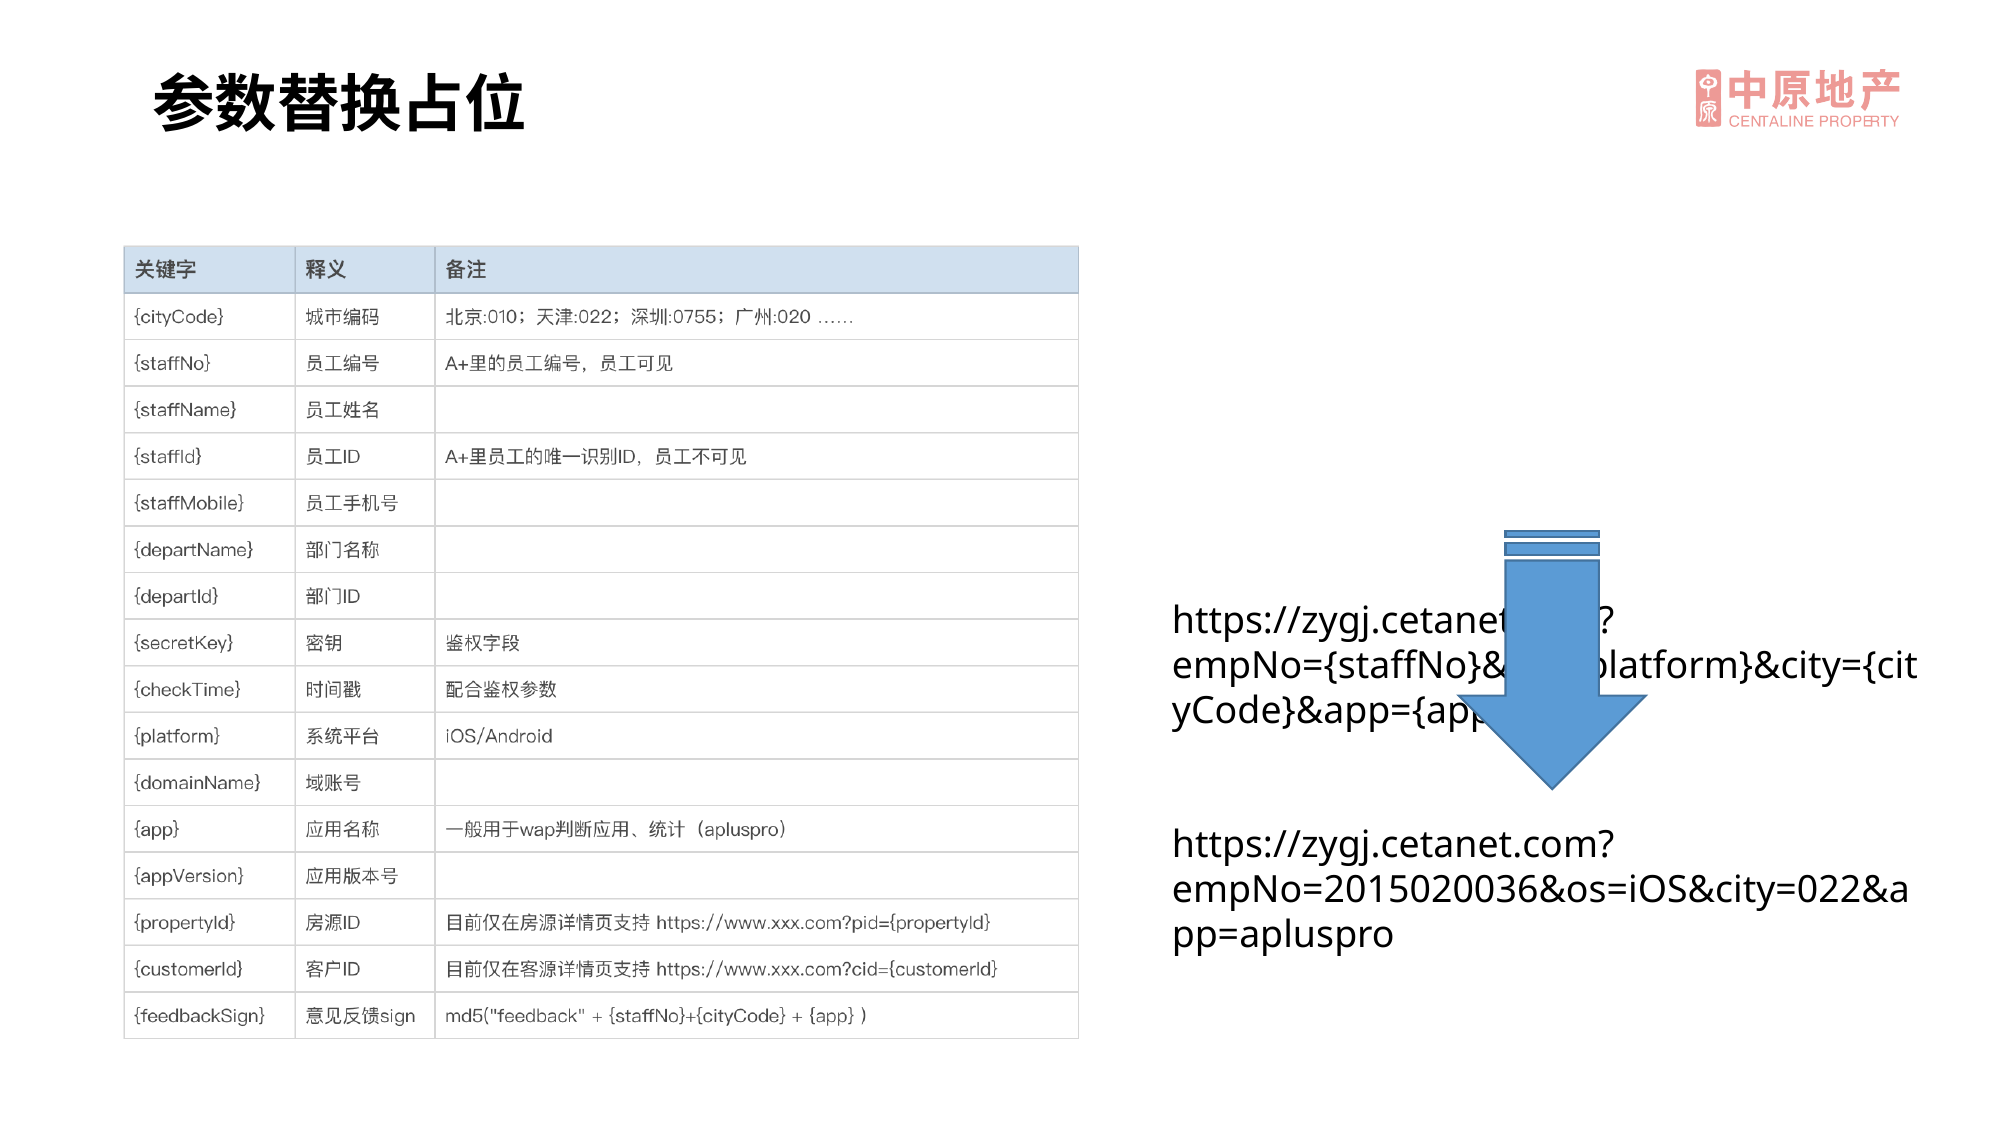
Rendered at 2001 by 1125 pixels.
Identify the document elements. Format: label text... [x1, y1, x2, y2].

text_box [1504, 542, 1600, 556]
text_box [1456, 559, 1649, 791]
text_box [1695, 68, 1900, 128]
text_box https://zygj.cetanet.com?empNo=2015020036&os=iOS&city=022&app=apluspro [1157, 812, 1948, 963]
text_box https://zygj.cetanet.com?empNo={staffNo}&os={platform}&city={cityCode}&app={app} [1600, 588, 1948, 739]
text_box 参数替换占位 [137, 56, 543, 147]
text_box [1504, 530, 1600, 538]
picture [120, 242, 1082, 1042]
text_box https://zygj.cetanet.com?empNo={staffNo}&os={platform}&city={cityCode}&app={app} [1157, 588, 1504, 739]
